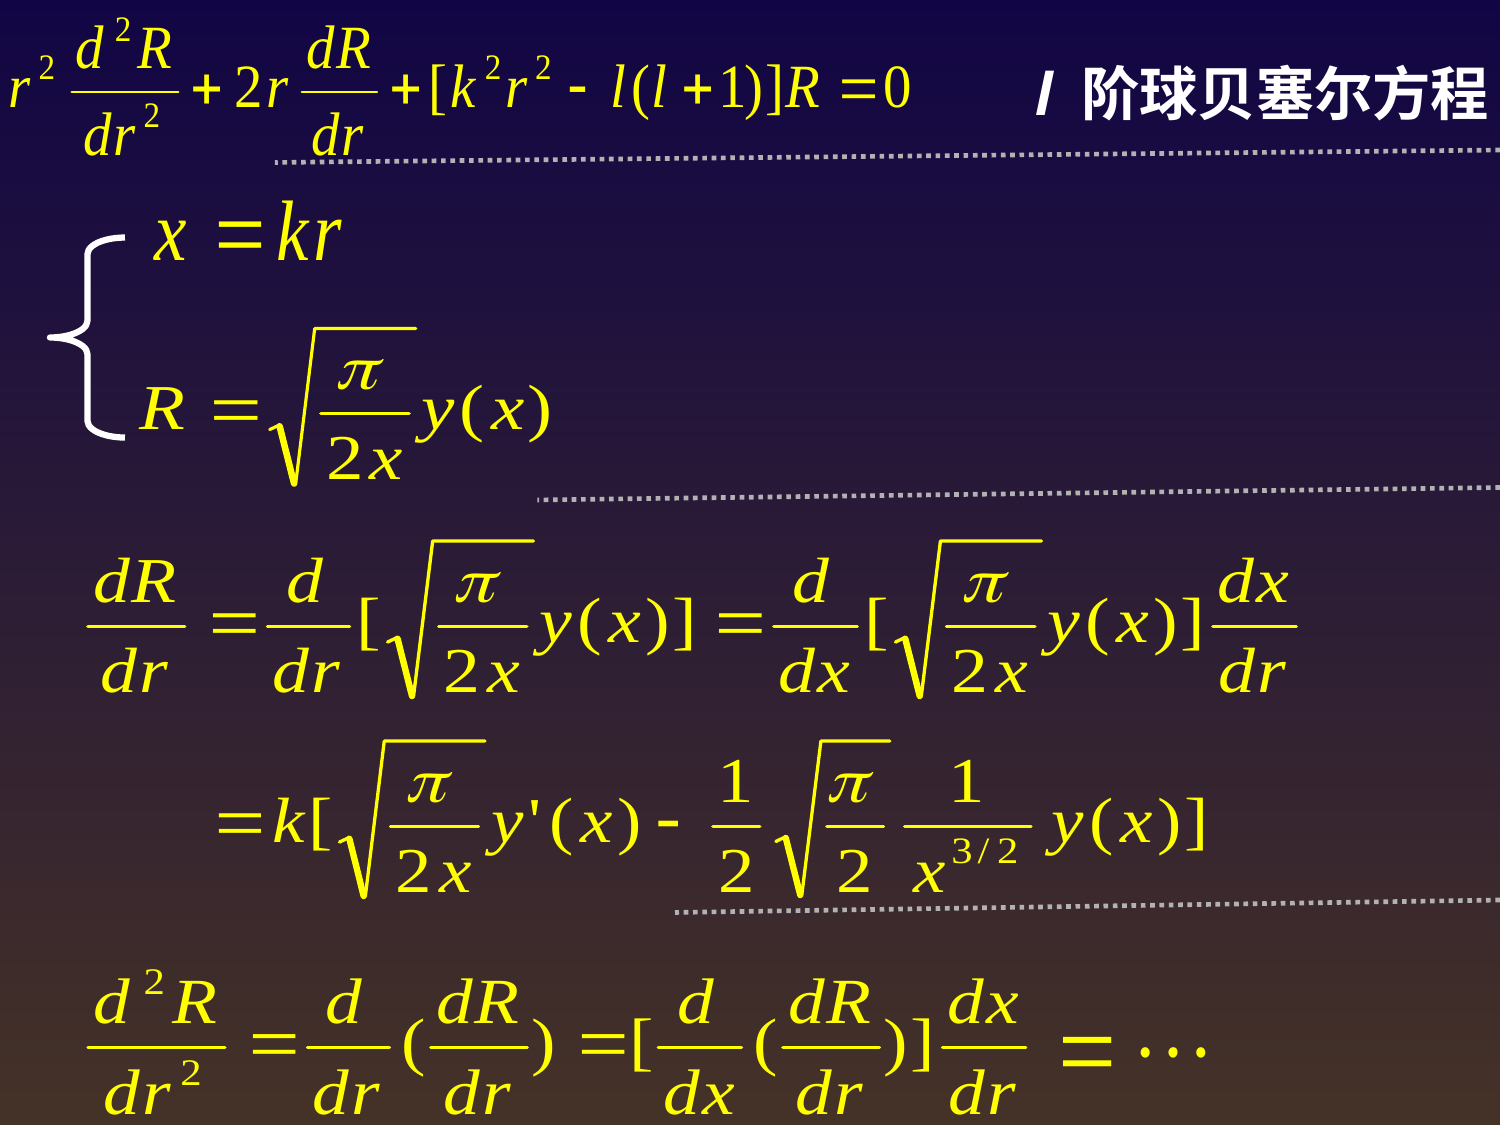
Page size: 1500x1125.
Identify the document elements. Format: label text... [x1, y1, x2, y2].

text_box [199, 724, 1212, 909]
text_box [137, 182, 363, 278]
text_box l 阶球贝塞尔方程 [1005, 50, 1500, 135]
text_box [74, 951, 1036, 1125]
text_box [0, 0, 918, 166]
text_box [699, 524, 1306, 709]
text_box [124, 312, 563, 497]
text_box [49, 237, 125, 438]
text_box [74, 524, 699, 709]
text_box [1037, 1024, 1250, 1085]
